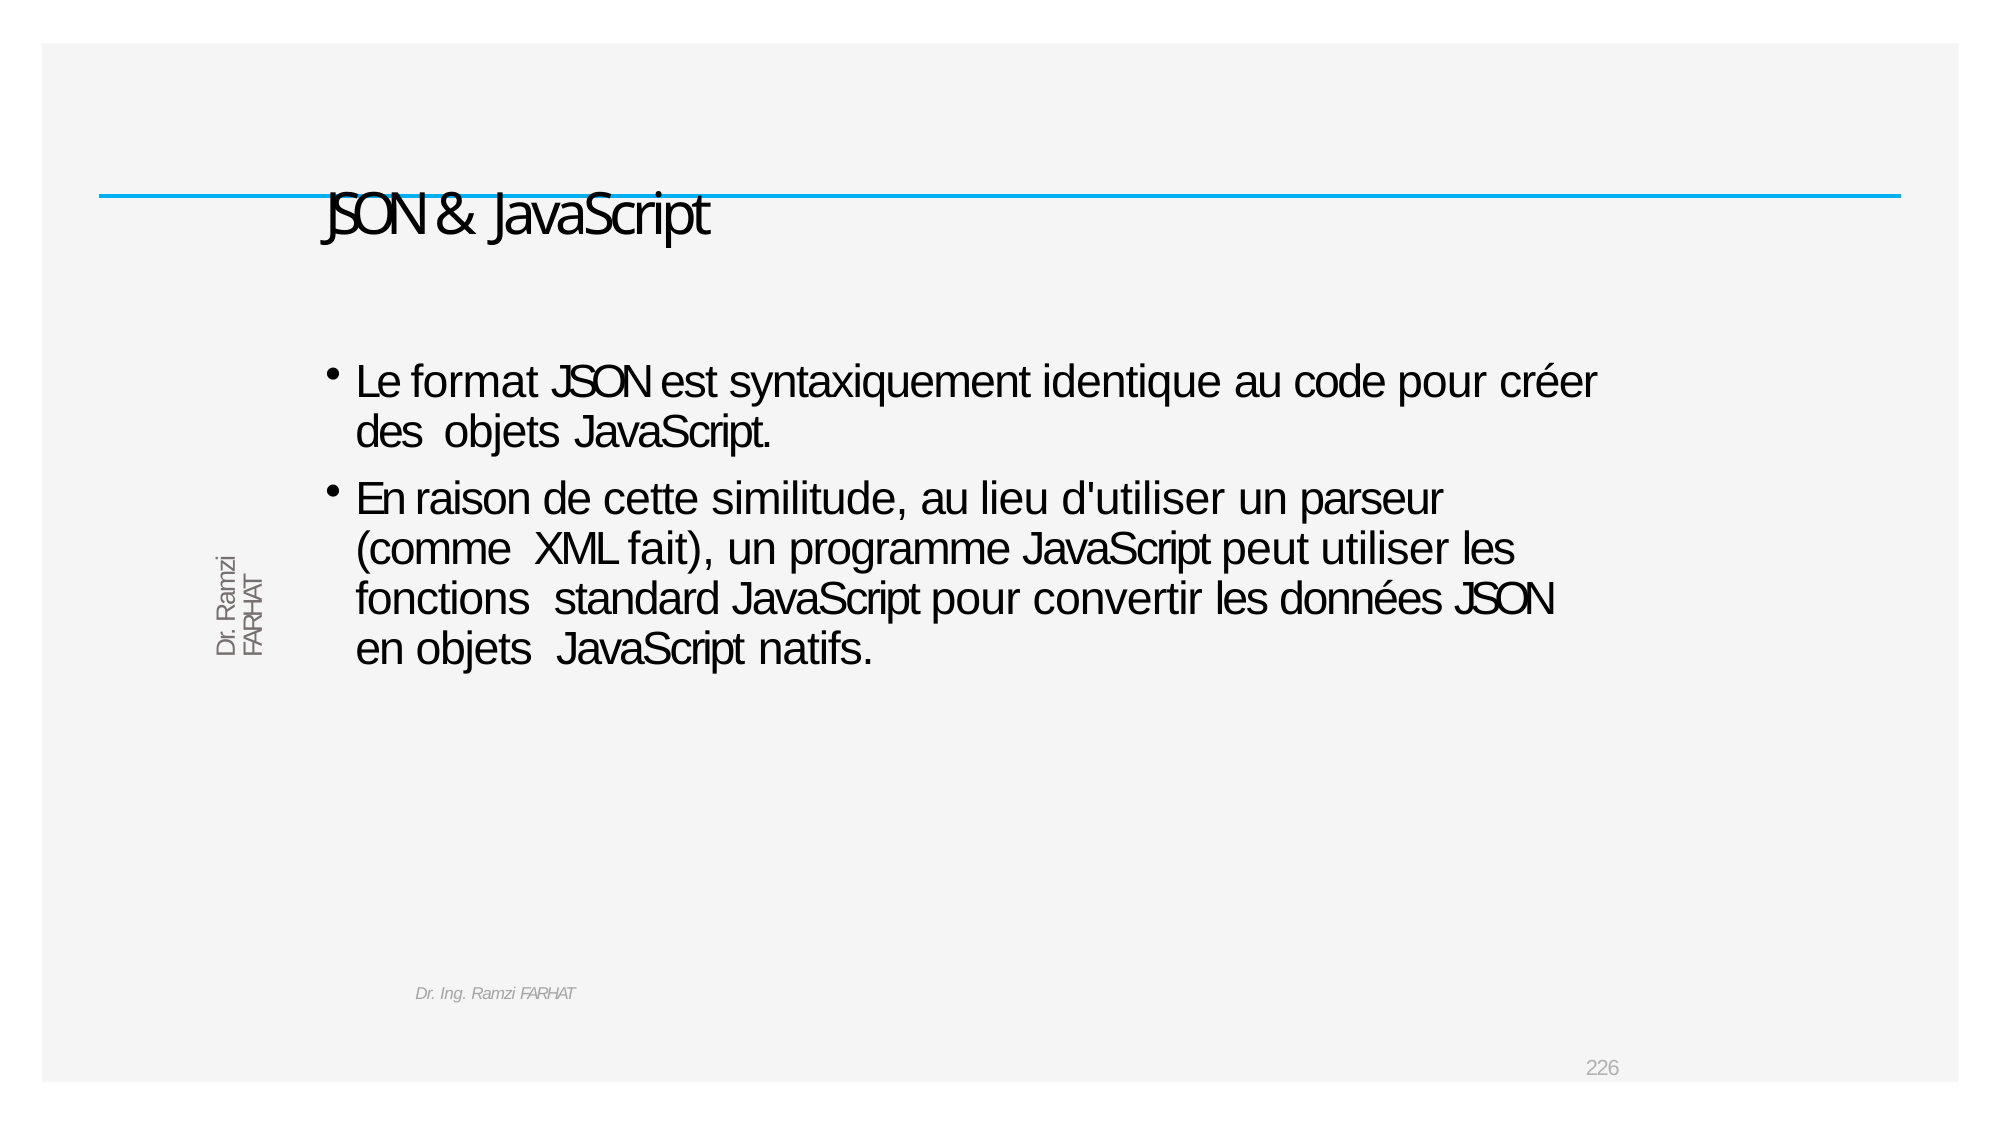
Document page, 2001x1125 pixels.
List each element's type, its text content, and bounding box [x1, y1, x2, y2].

text_box Dr. Ramzi FARHAT [213, 465, 241, 660]
text_box Dr. Ing. Ramzi FARHAT [413, 984, 577, 1003]
title JSON & JavaScript [323, 56, 849, 247]
slide_number 226 [1579, 742, 1627, 1125]
text_box Le format JSON est syntaxiquement identique au code pour créer des objets JavaScript. En raison de cette similitude, au lieu d'utiliser un parseur (comme XML fait), un programme JavaScript peut utiliser les fonctions standard JavaScript pour convertir les données JSON en objets JavaScript natifs. [323, 348, 1659, 675]
